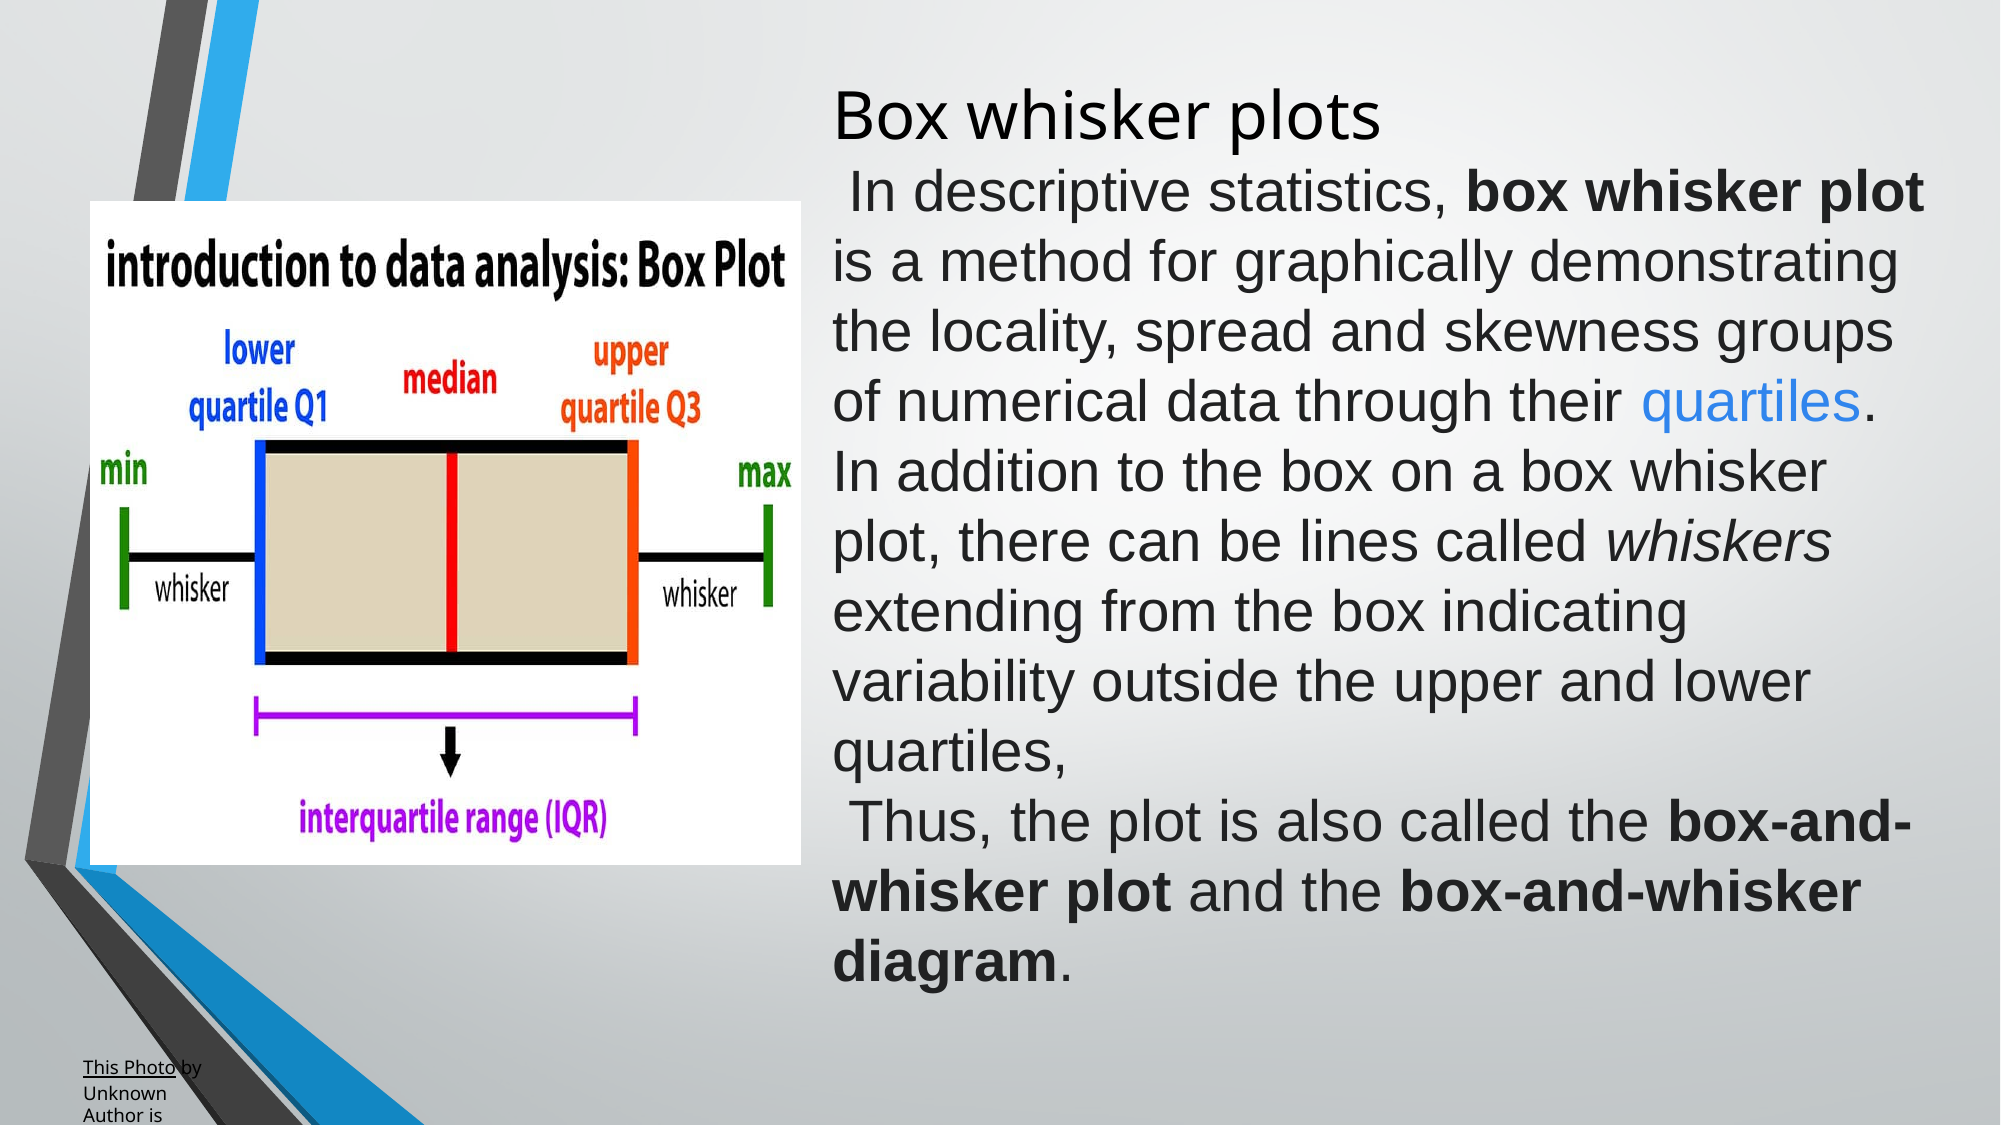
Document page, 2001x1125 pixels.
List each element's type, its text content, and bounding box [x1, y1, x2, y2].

text_box This Photo by Unknown Author is licensed under CC BY-SA [68, 1048, 219, 1125]
picture [89, 201, 801, 866]
text_box Box whisker plots In descriptive statistics, box whisker plot is a method for graphically demonstrating the locality, spread and skewness groups of numerical data through their quartiles. In addition to the box on a box whisker plot, there can be lines called whiskers extending from the box indicating variability outside the upper and lower quartiles, Thus, the plot is also called the box-and-whisker plot and the box-and-whisker diagram. [817, 65, 1960, 1001]
